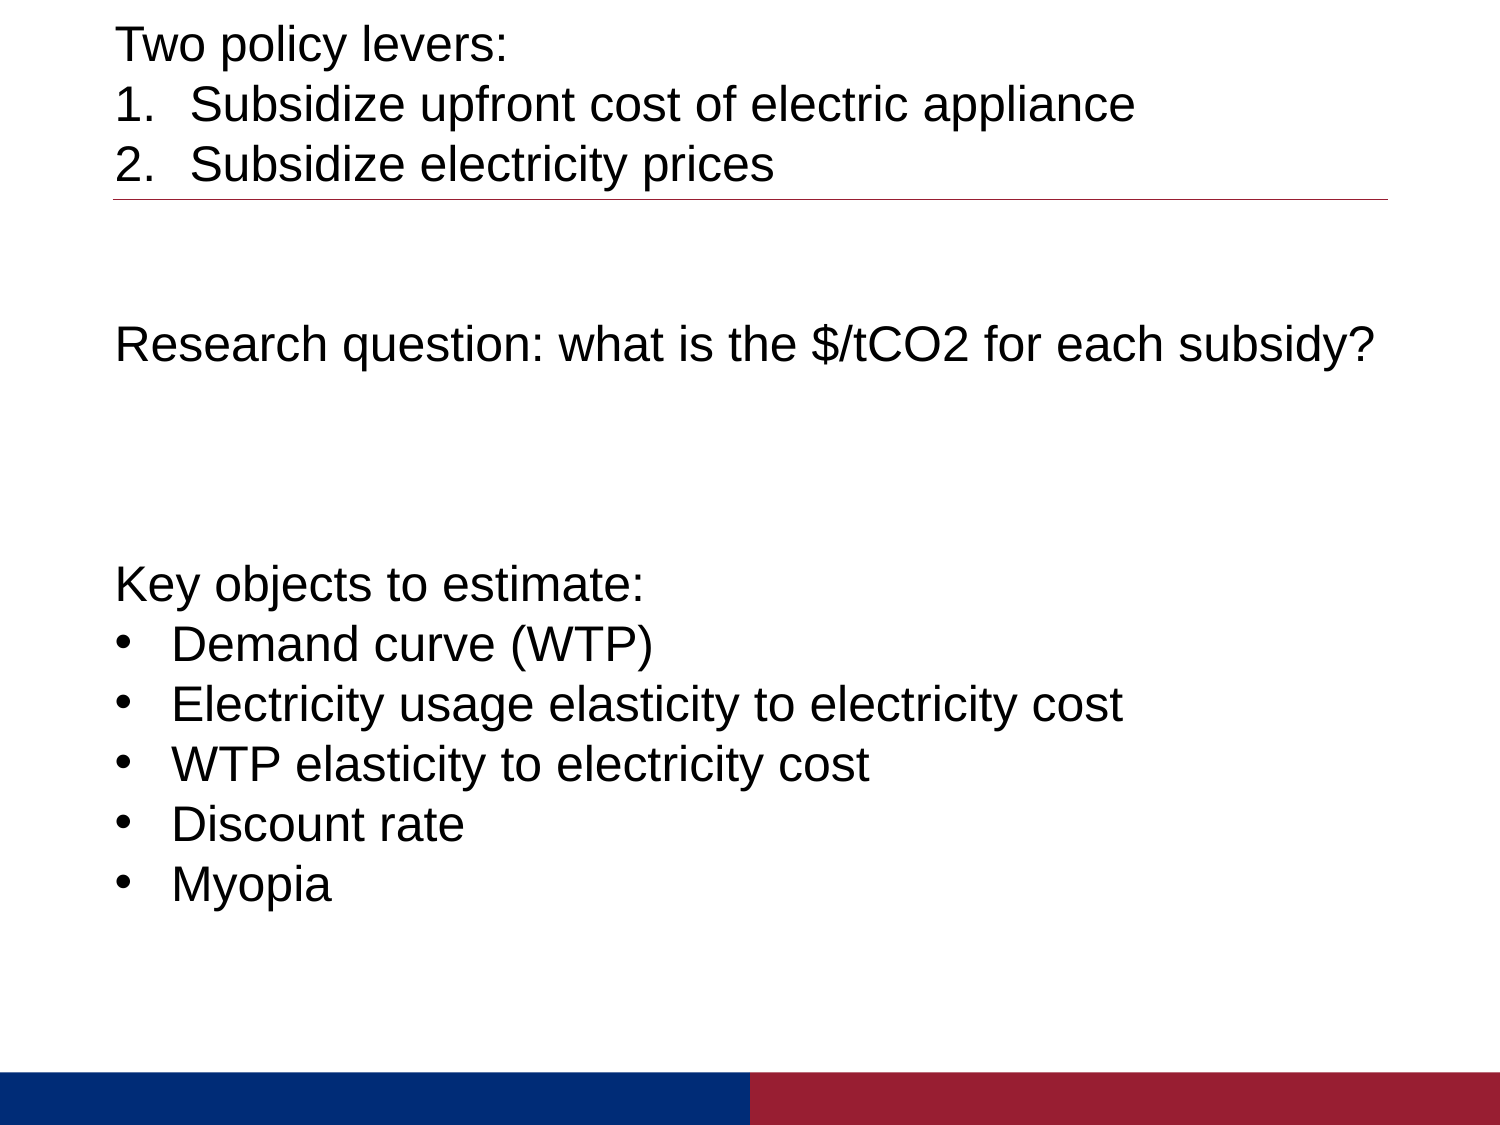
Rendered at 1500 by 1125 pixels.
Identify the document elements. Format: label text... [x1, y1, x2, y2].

text_box Two policy levers: Subsidize upfront cost of electric appliance Subsidize electricity prices Research question: what is the $/tCO2 for each subsidy? Key objects to estimate: Demand curve (WTP) Electricity usage elasticity to electricity cost WTP elasticity to electricity cost Discount rate Myopia [99, 3, 1450, 919]
